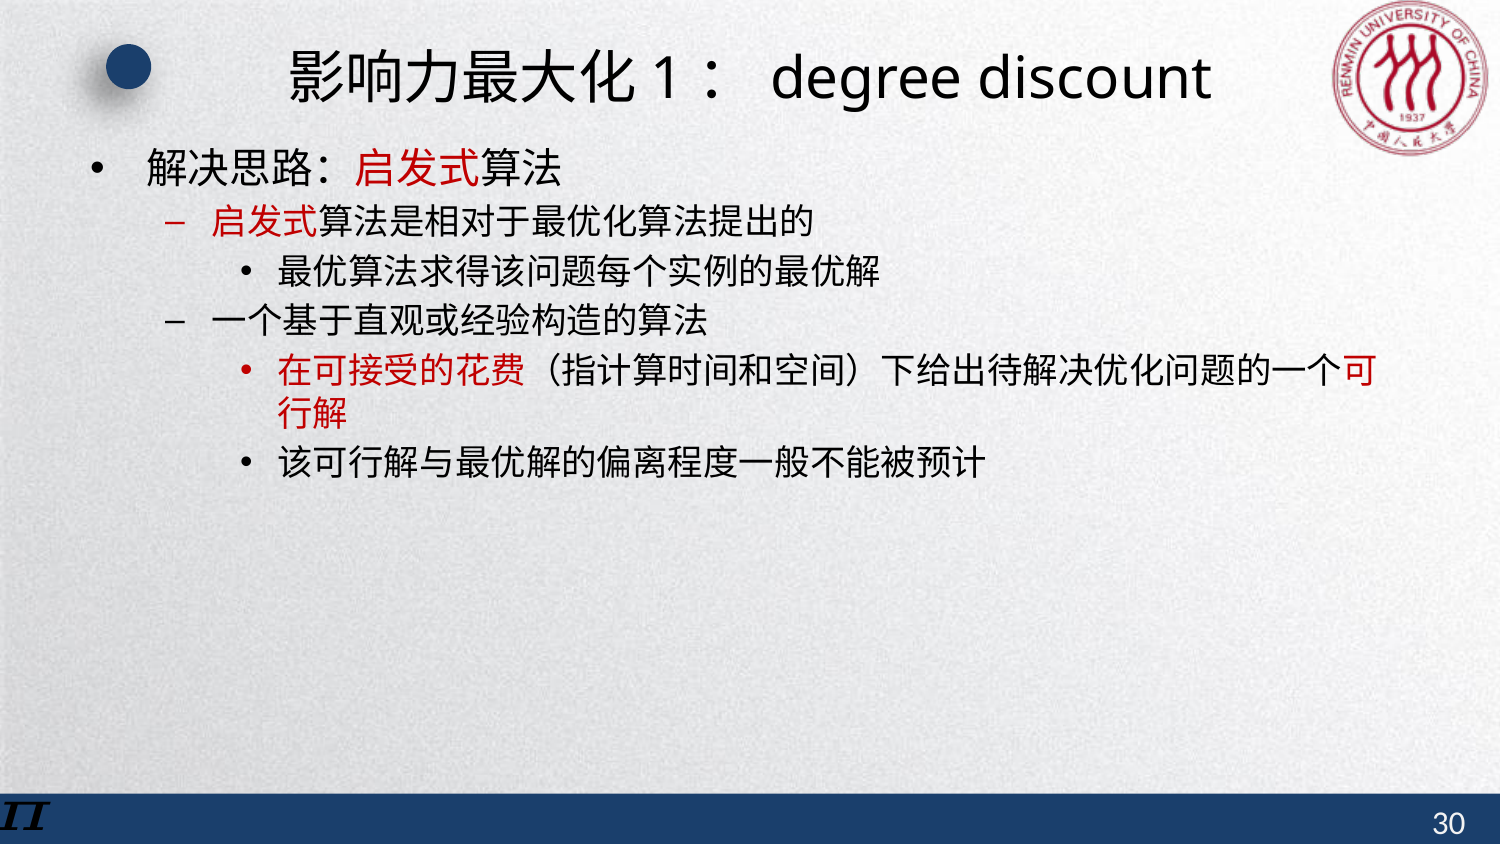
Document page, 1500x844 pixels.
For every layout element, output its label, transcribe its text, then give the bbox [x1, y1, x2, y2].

list 解决思路：启发式算法 启发式算法是相对于最优化算法提出的 最优算法求得该问题每个实例的最优解 一个基于直观或经验构造的算法 在可接受的花费（指计算时间和空间）下给出待解决优化问题的一个可行解 该可行解与最优解的偏离程度一般不能被预计 [75, 134, 1425, 781]
picture [0, 0, 1500, 793]
title 影响力最大化1：degree discount [75, 33, 1425, 116]
